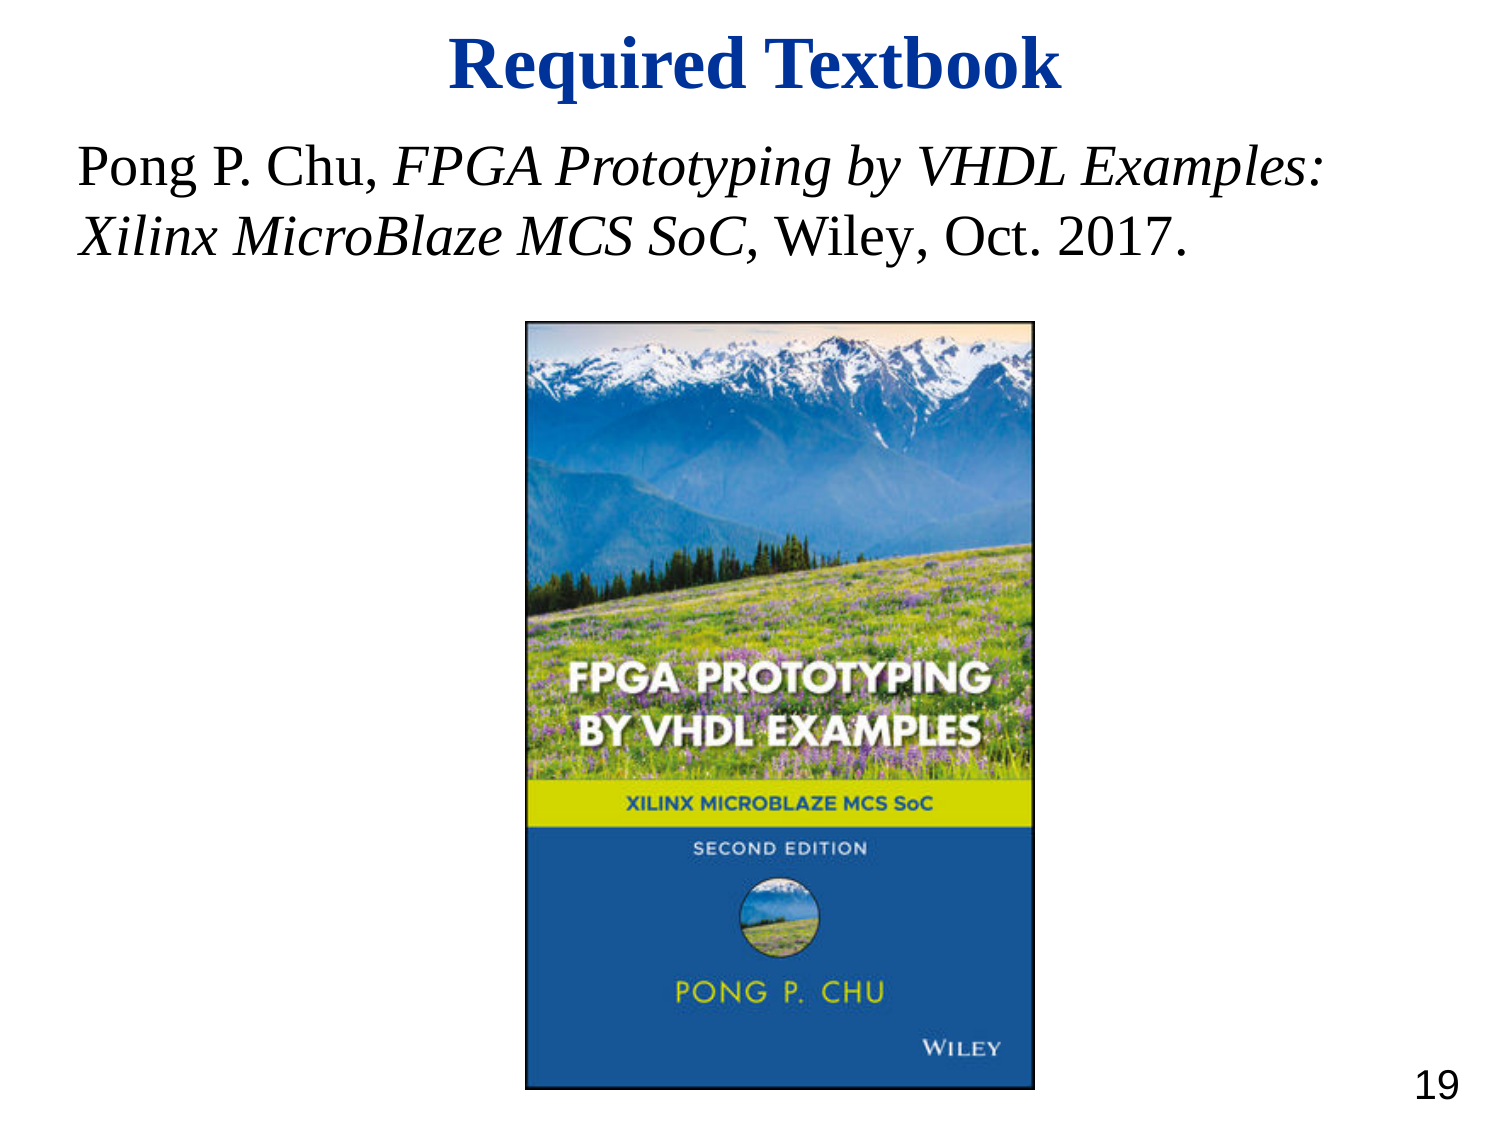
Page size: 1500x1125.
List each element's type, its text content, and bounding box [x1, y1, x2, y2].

title Required Textbook [80, 5, 1431, 106]
list Pong P. Chu, FPGA Prototyping by VHDL Examples: Xilinx MicroBlaze MCS SoC, Wiley, Oct. 2017. [62, 120, 1413, 308]
text_box 19 [1162, 1050, 1475, 1125]
picture [524, 321, 1035, 1090]
